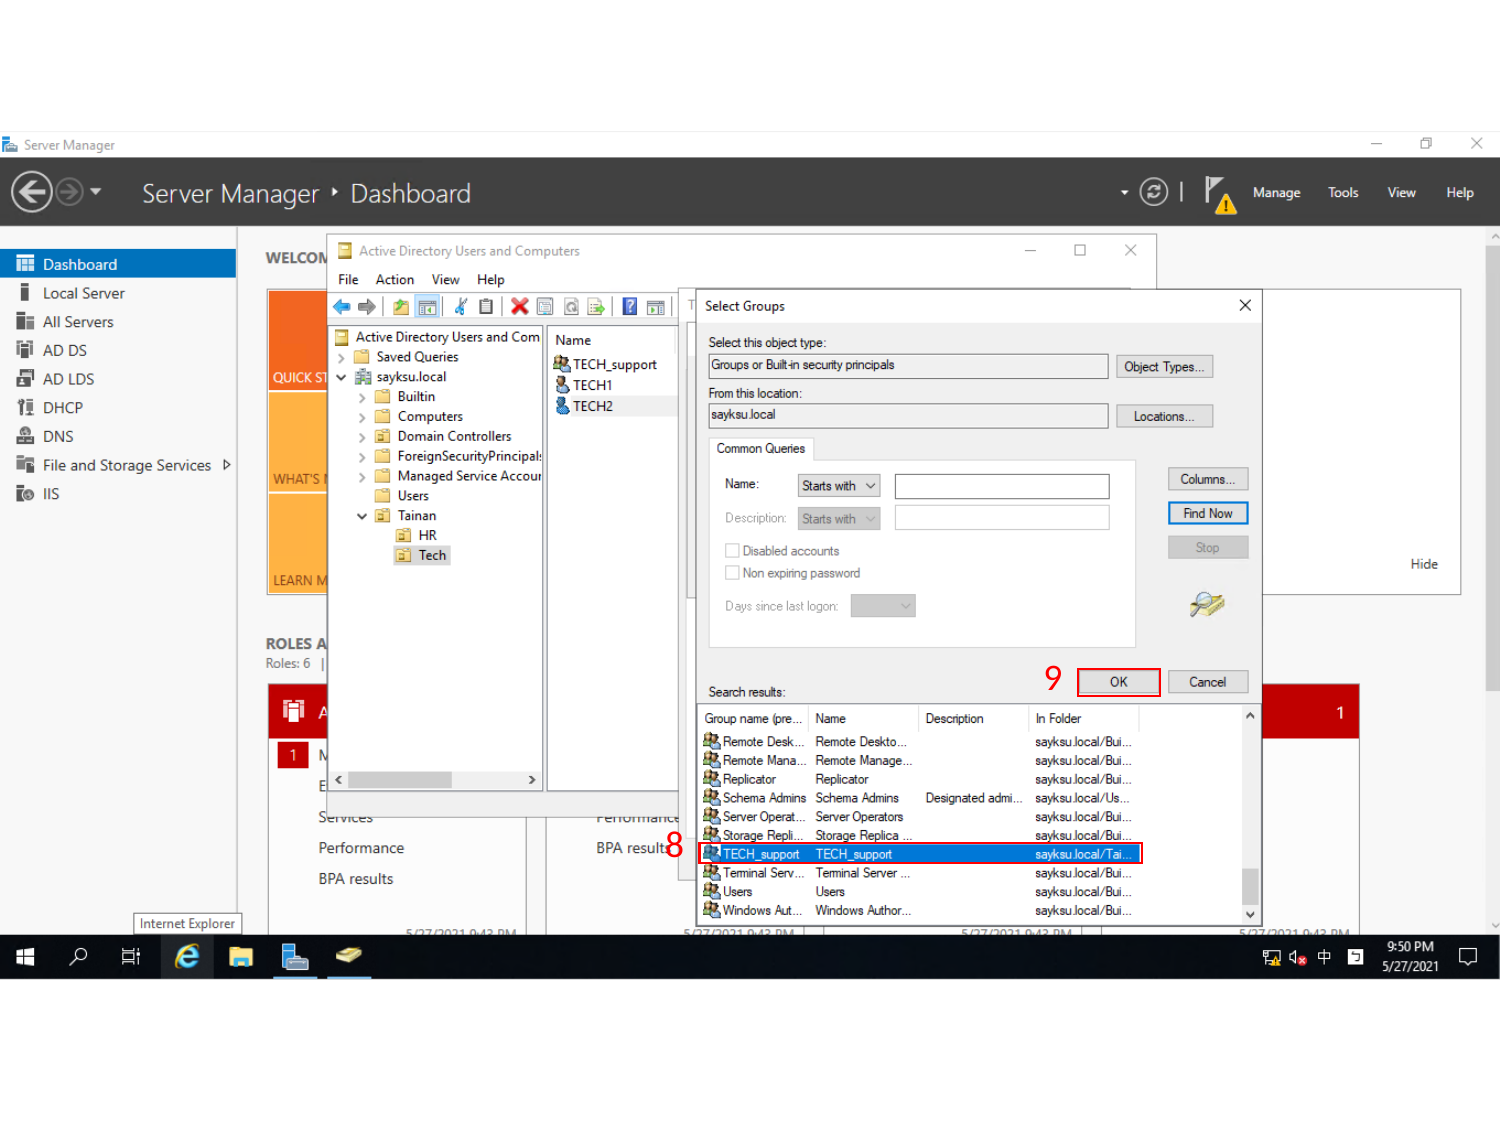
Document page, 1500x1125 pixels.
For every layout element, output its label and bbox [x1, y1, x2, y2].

picture [0, 131, 1500, 980]
